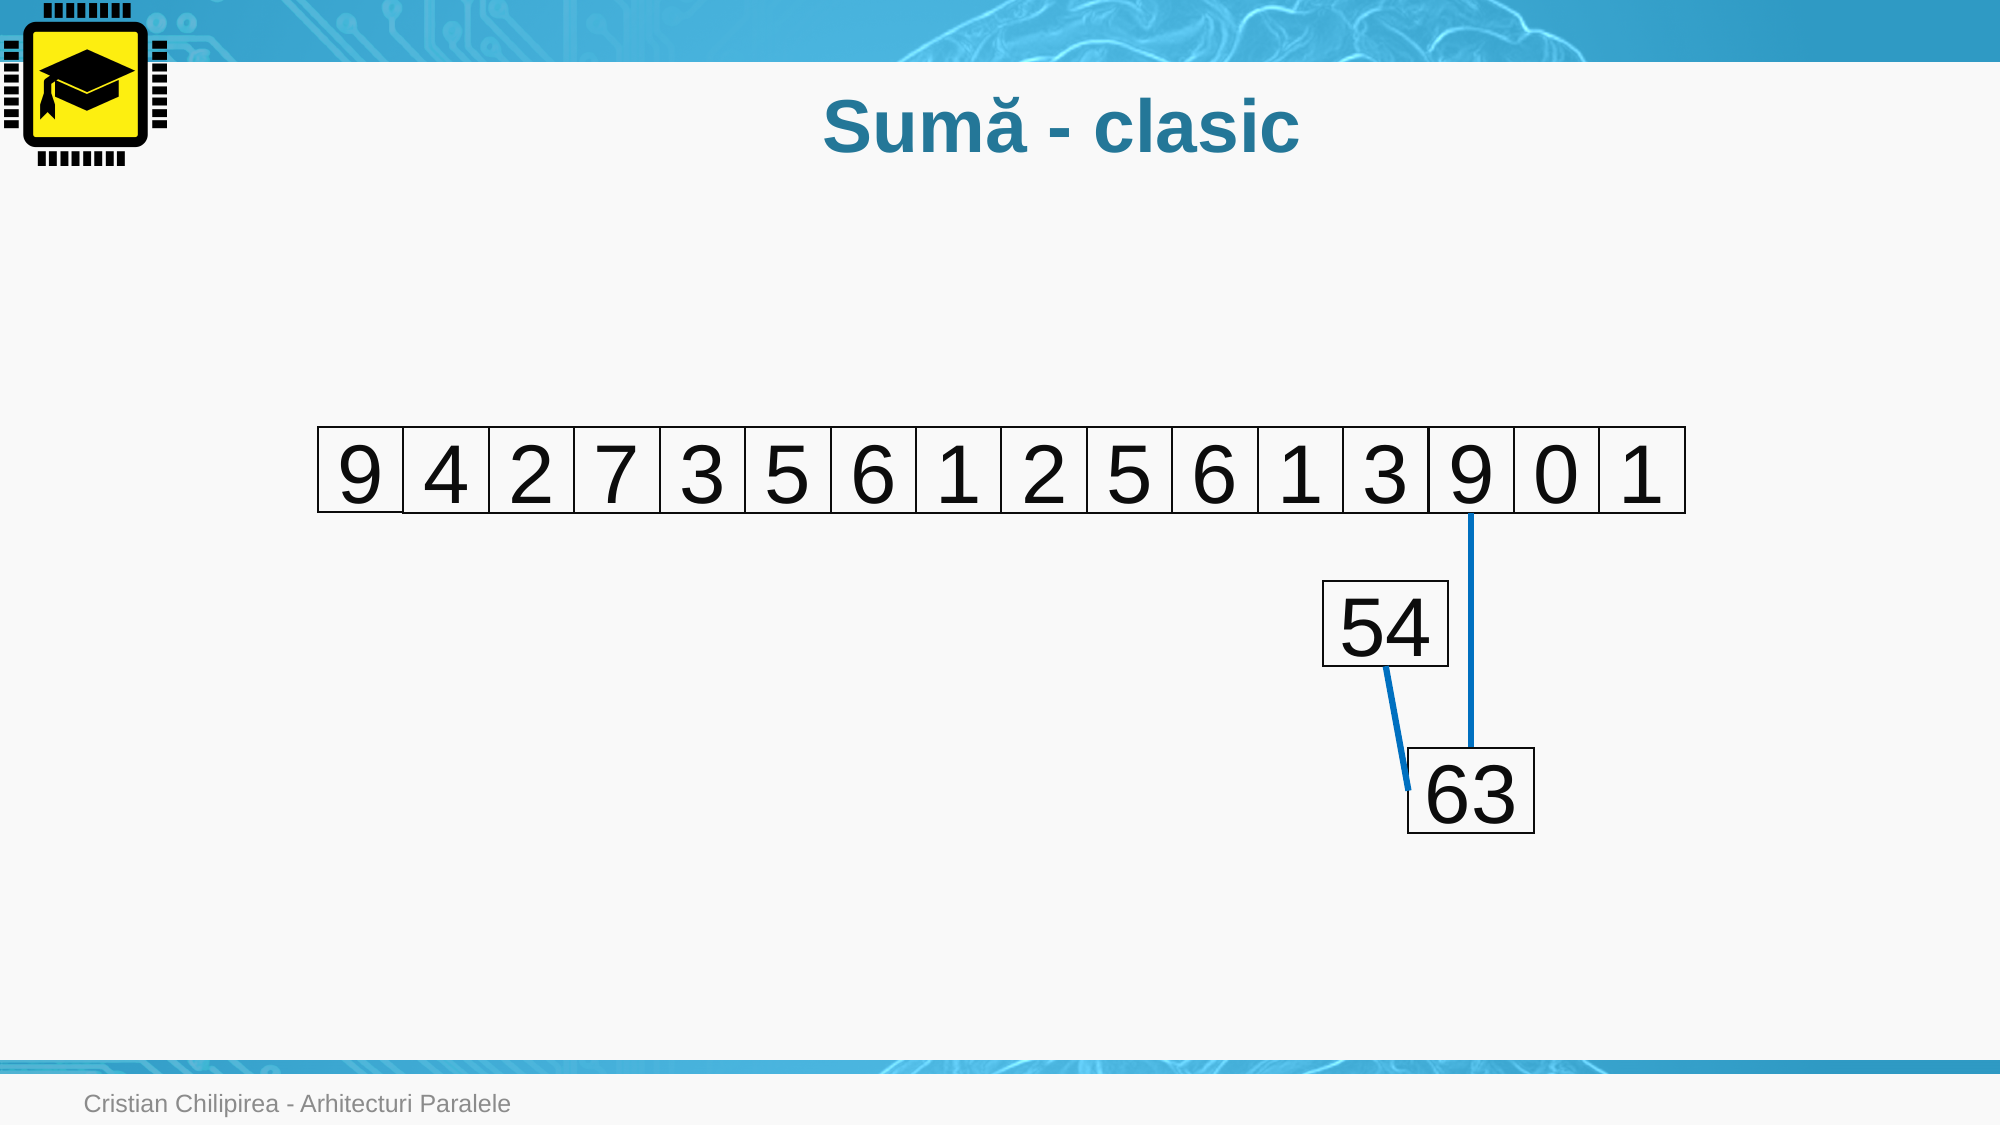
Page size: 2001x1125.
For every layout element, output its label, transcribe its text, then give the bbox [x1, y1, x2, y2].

text_box 7 [573, 426, 659, 514]
text_box 9 [317, 426, 402, 513]
picture [0, 0, 2000, 166]
text_box 2 [1000, 426, 1086, 514]
text_box 5 [1086, 426, 1171, 514]
picture [0, 1060, 2000, 1074]
text_box 9 [1427, 426, 1513, 514]
text_box 63 [1407, 747, 1535, 834]
text_box 1 [1257, 426, 1342, 514]
title Sumă - clasic [170, 76, 1955, 180]
text_box 6 [1171, 426, 1257, 514]
text_box 5 [744, 426, 830, 514]
text_box 1 [1598, 426, 1686, 514]
footer Cristian Chilipirea - Arhitecturi Paralele [68, 1083, 1542, 1125]
text_box 3 [659, 426, 744, 514]
text_box 2 [488, 426, 573, 514]
text_box 6 [830, 426, 915, 514]
text_box 0 [1513, 426, 1598, 514]
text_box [1385, 666, 1409, 791]
text_box 54 [1322, 580, 1449, 667]
text_box 3 [1342, 426, 1427, 514]
text_box 1 [915, 426, 1000, 514]
text_box 4 [402, 426, 488, 514]
